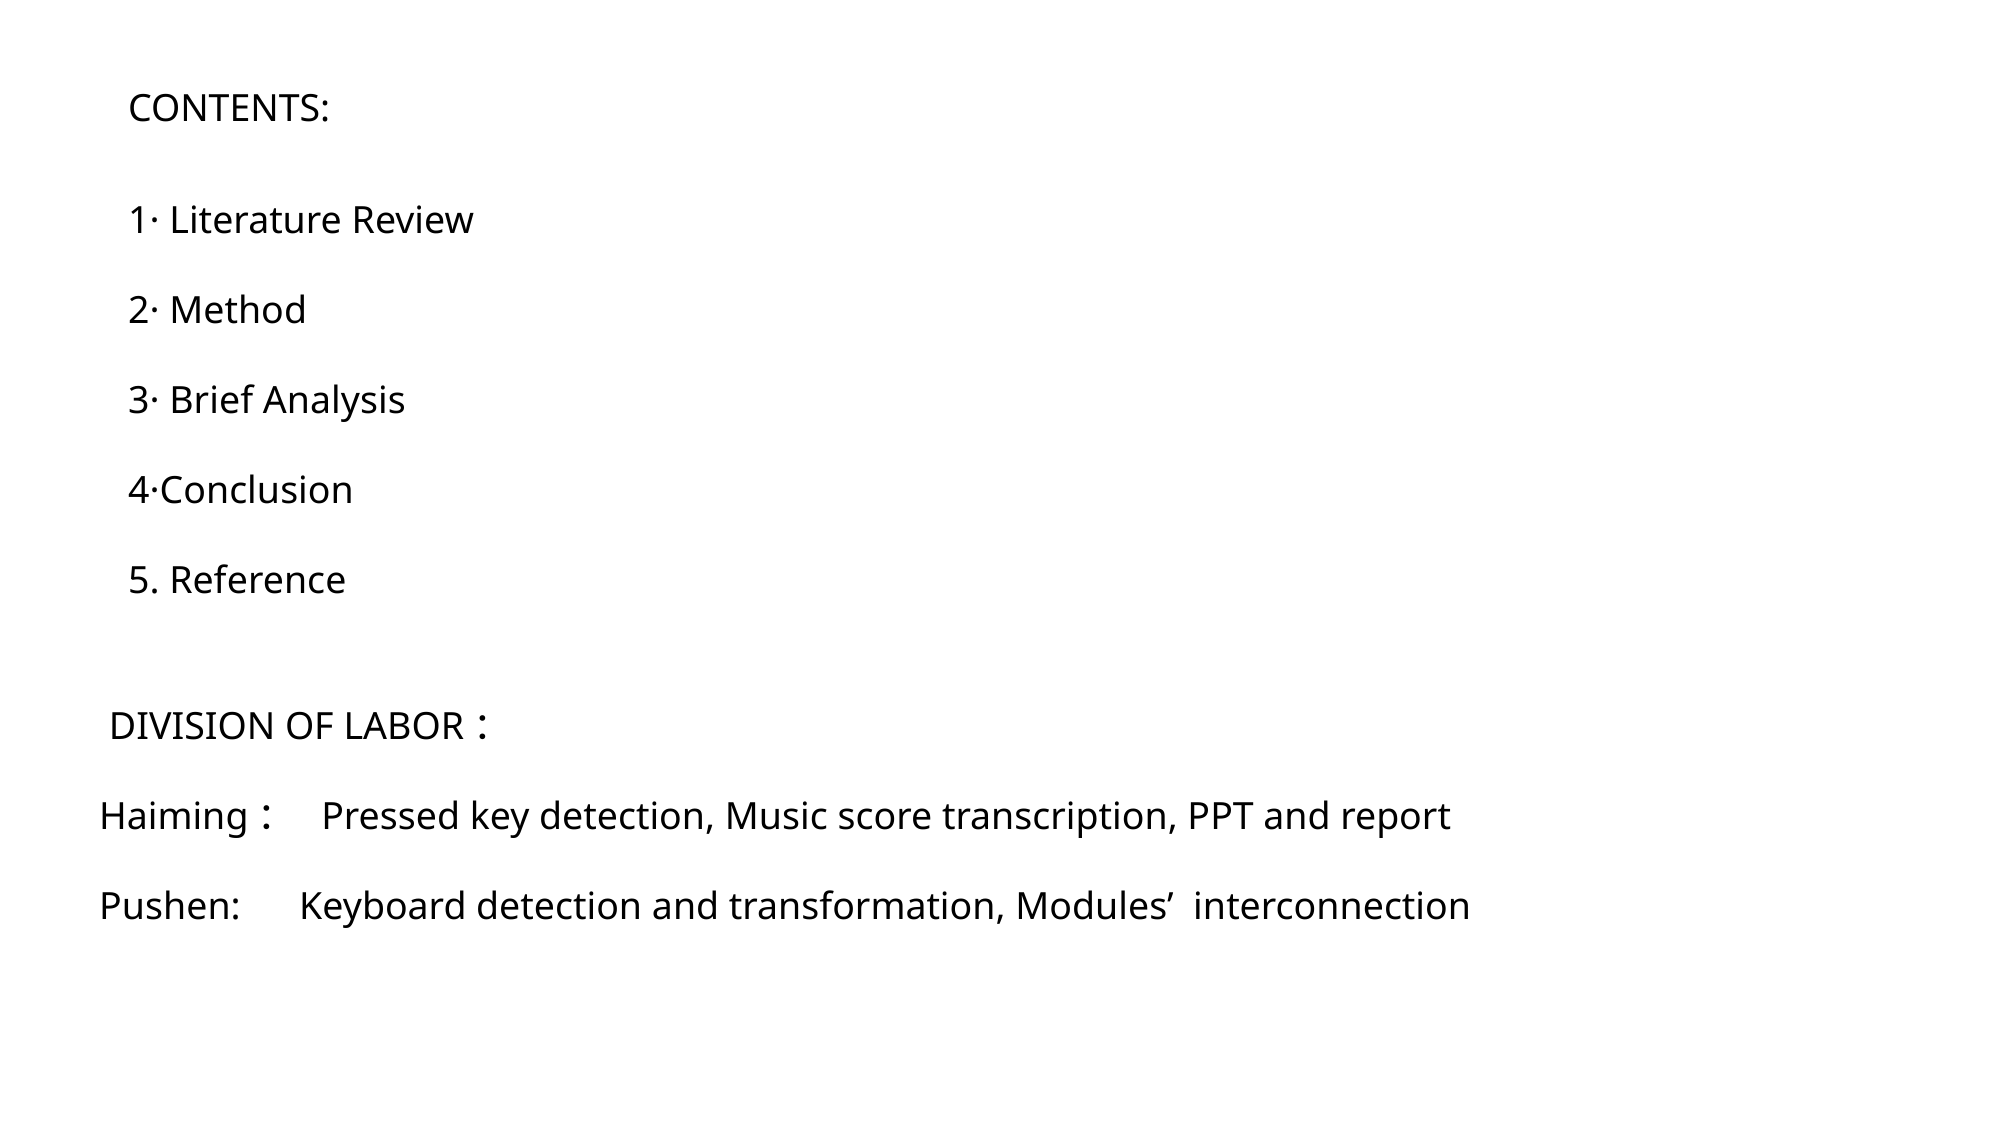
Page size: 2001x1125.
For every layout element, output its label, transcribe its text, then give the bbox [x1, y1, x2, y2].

text_box 1· Literature Review 2· Method 3· Brief Analysis 4·Conclusion 5. Reference [113, 188, 1113, 653]
text_box DIVISION OF LABOR： Haiming： Pressed key detection, Music score transcription, PPT and report Pushen: Keyboard detection and transformation, Modules’ interconnection [84, 694, 1916, 980]
text_box CONTENTS: [113, 76, 1113, 137]
